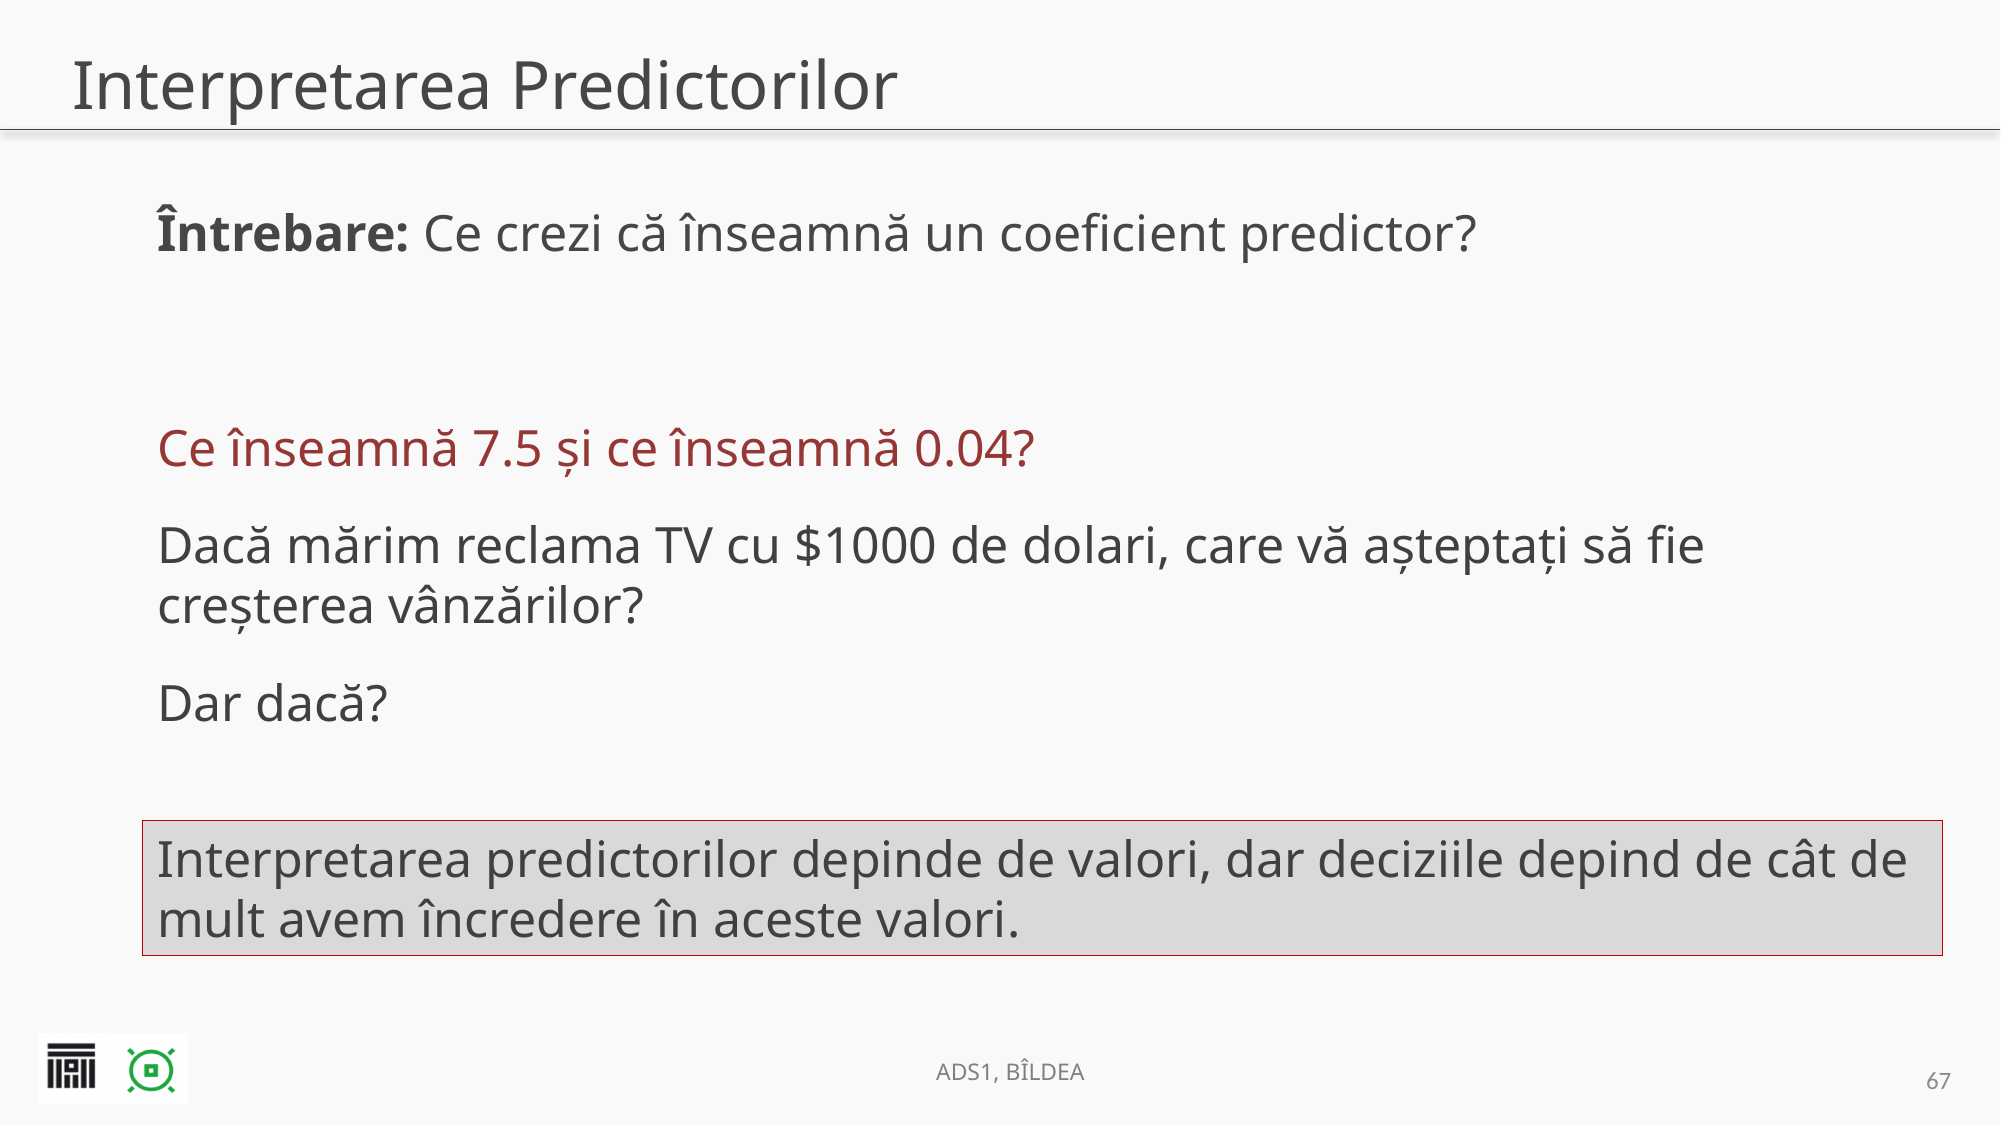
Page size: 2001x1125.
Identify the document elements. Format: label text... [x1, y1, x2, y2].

text_box Interpretarea predictorilor depinde de valori, dar deciziile depind de cât de mult avem încredere în aceste valori. [142, 820, 1943, 956]
title Interpretarea Predictorilor [57, 35, 1943, 162]
slide_number 66 [1500, 1050, 1967, 1110]
picture [38, 1033, 189, 1104]
